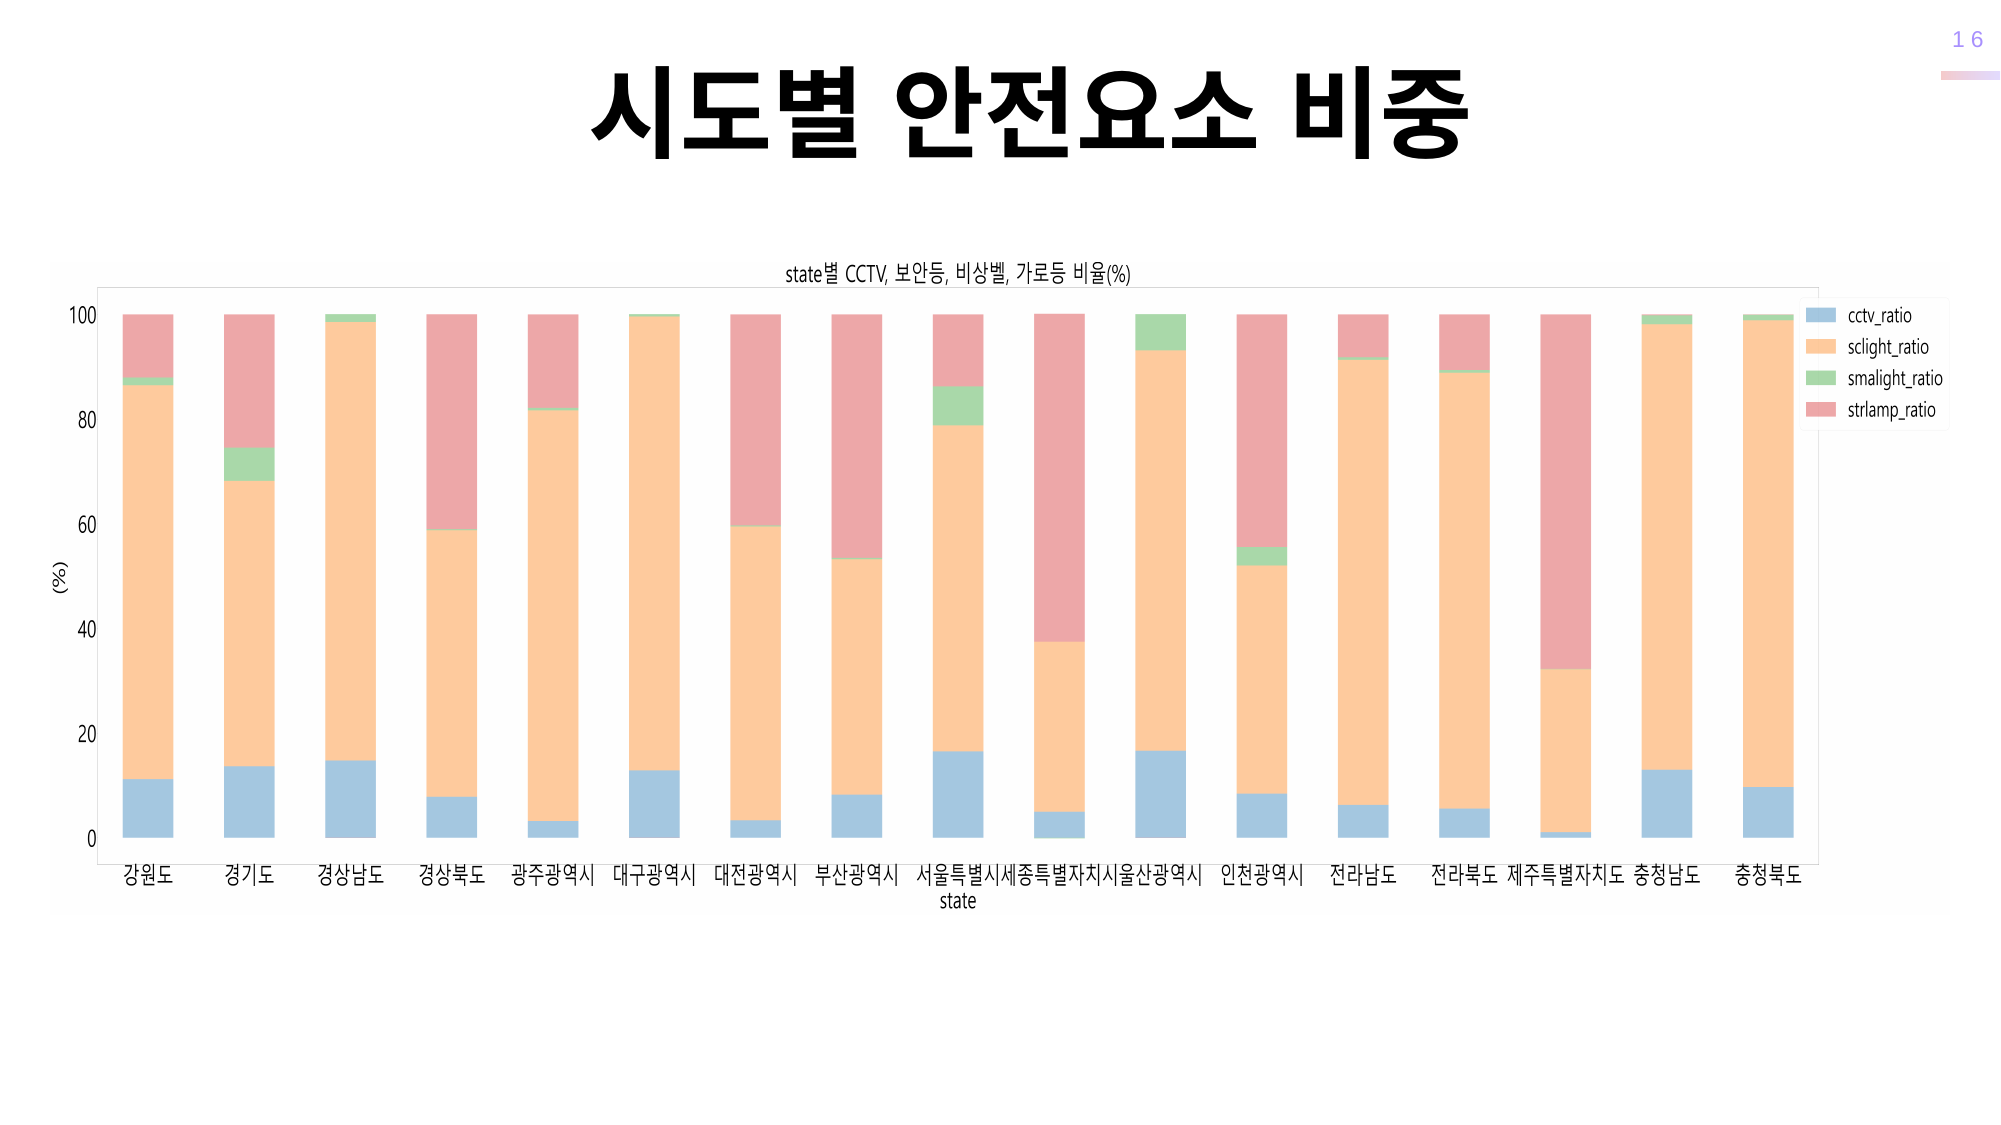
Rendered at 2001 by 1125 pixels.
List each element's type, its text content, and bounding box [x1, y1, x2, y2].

text_box 시도별 안전요소 비중 [129, 42, 1932, 178]
picture [50, 262, 1950, 915]
